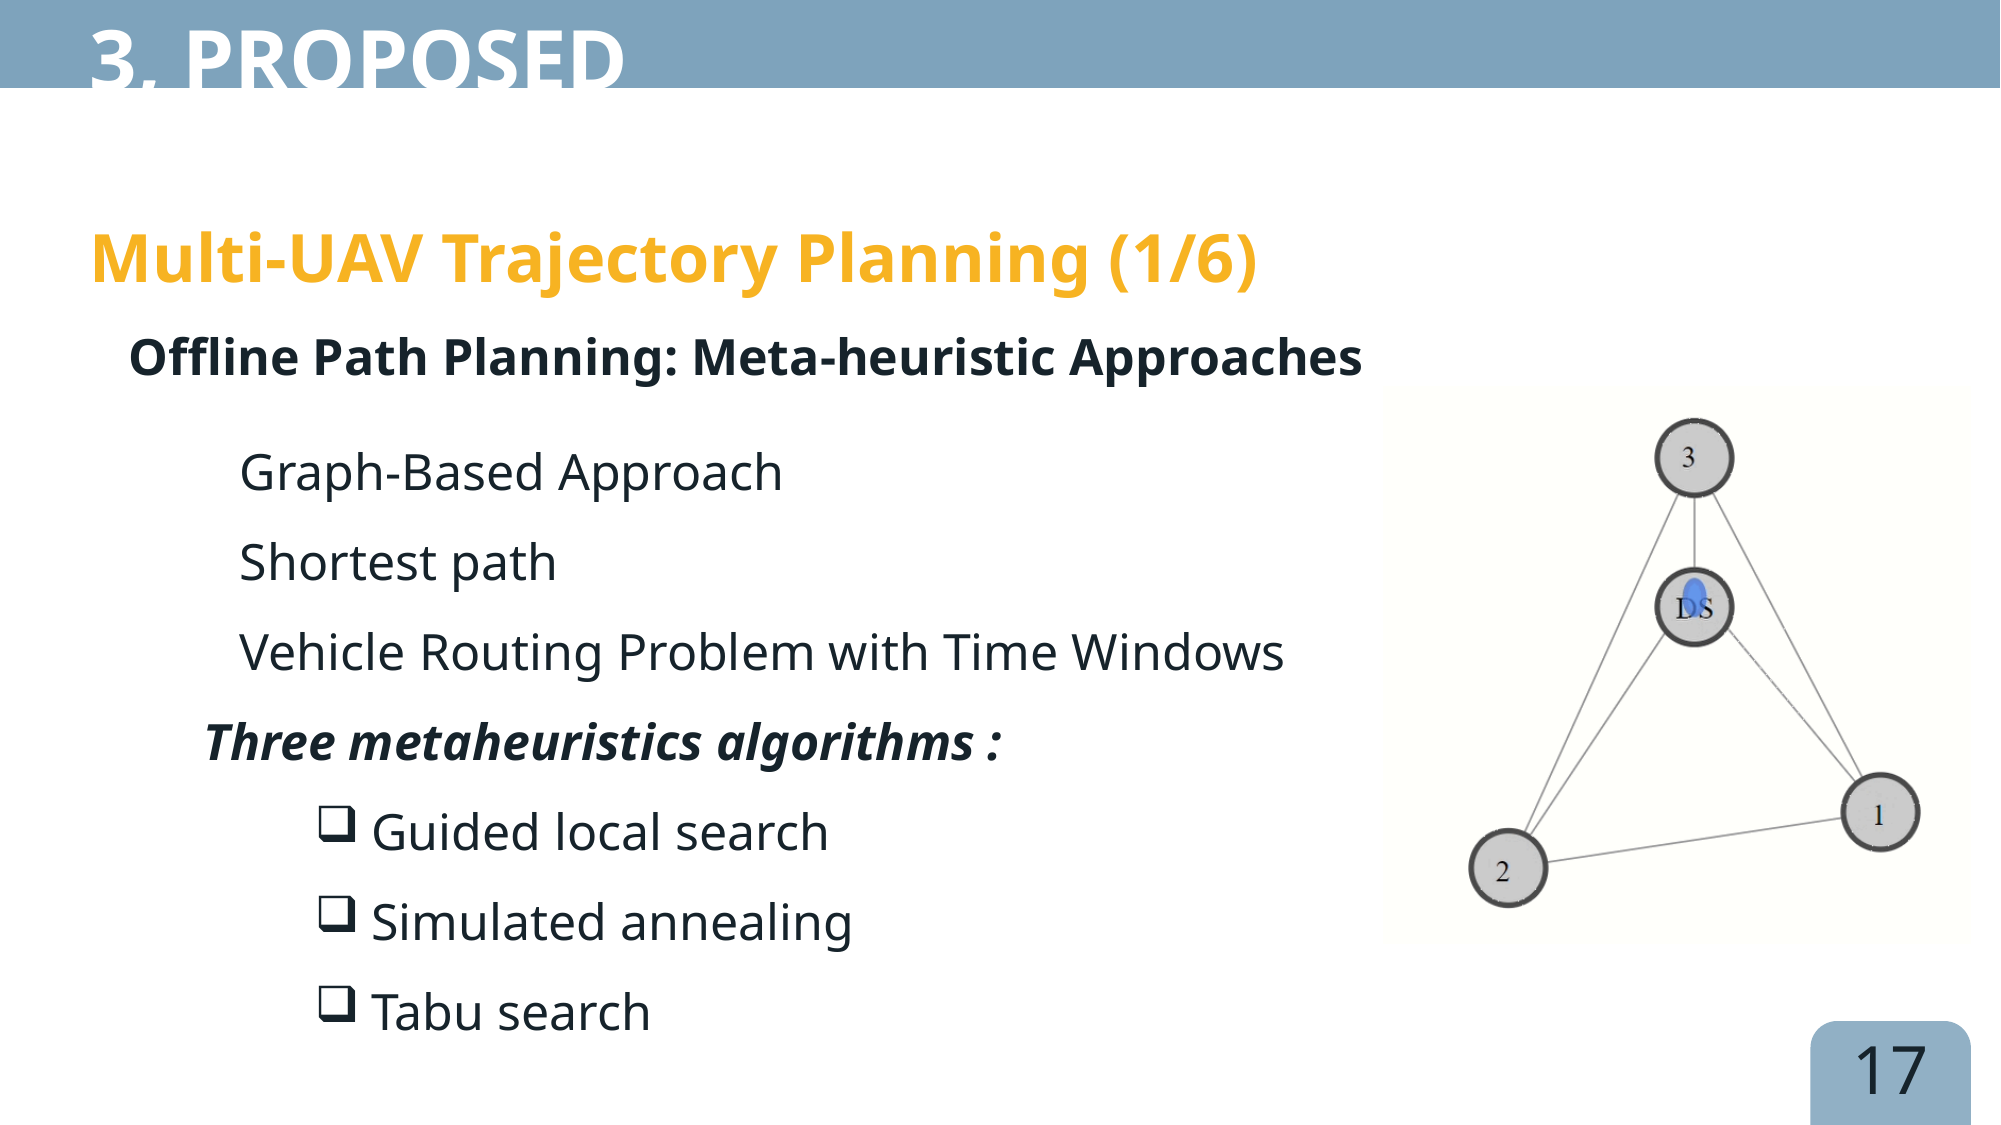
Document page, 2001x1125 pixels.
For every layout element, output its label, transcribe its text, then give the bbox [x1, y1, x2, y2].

text_box 3, Proposed Solution [0, 0, 1017, 215]
text_box [1017, 0, 2000, 89]
slide_number 17 [1810, 1021, 1971, 1125]
picture [1383, 386, 1971, 944]
text_box Multi-UAV Trajectory Planning (1/6) Offline Path Planning: Meta-heuristic Approaches Graph-Based Approach Shortest path Vehicle Routing Problem with Time Windows Three metaheuristics algorithms : Guided local search Simulated annealing Tabu search [0, 89, 1631, 1048]
